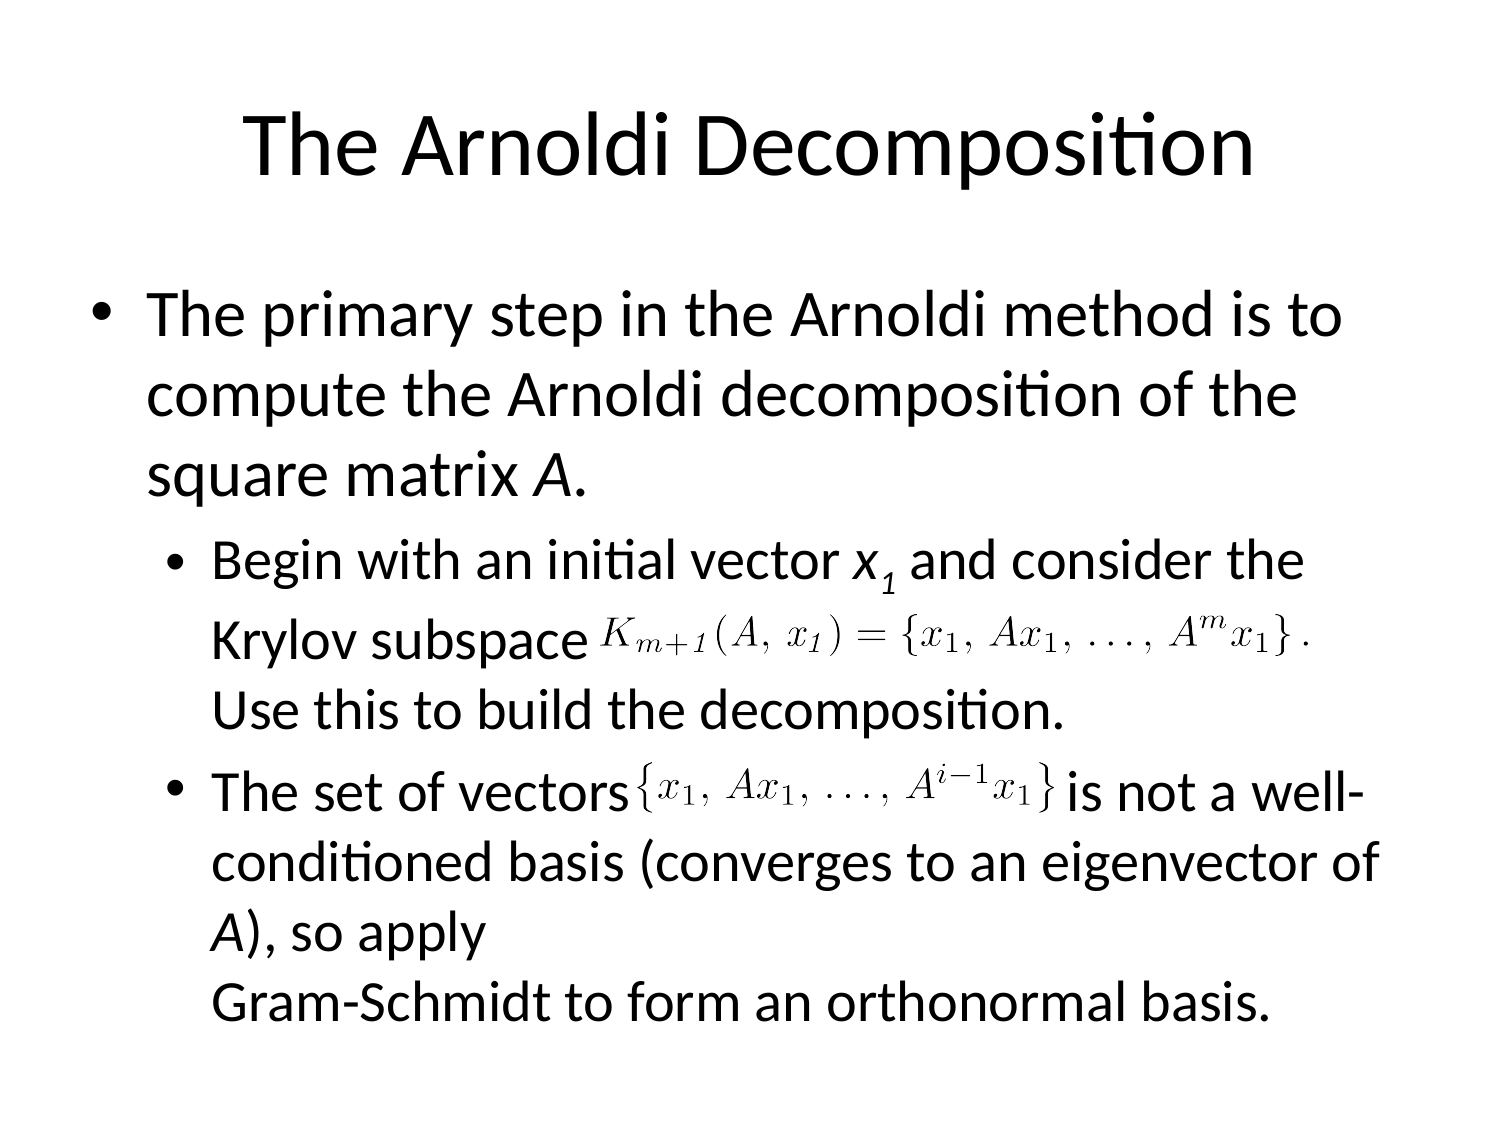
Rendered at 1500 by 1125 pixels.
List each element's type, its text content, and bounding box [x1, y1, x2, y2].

title The Arnoldi Decomposition [75, 45, 1425, 233]
picture [637, 762, 1054, 813]
picture [599, 613, 1309, 656]
list The primary step in the Arnoldi method is to compute the Arnoldi decomposition of the square matrix A. Begin with an initial vector x1 and consider the Krylov subspace Use this to build the decomposition. The set of vectors is not a well-conditioned basis (converges to an eigenvector of A), so apply Gram-Schmidt to form an orthonormal basis. [75, 262, 1425, 1005]
